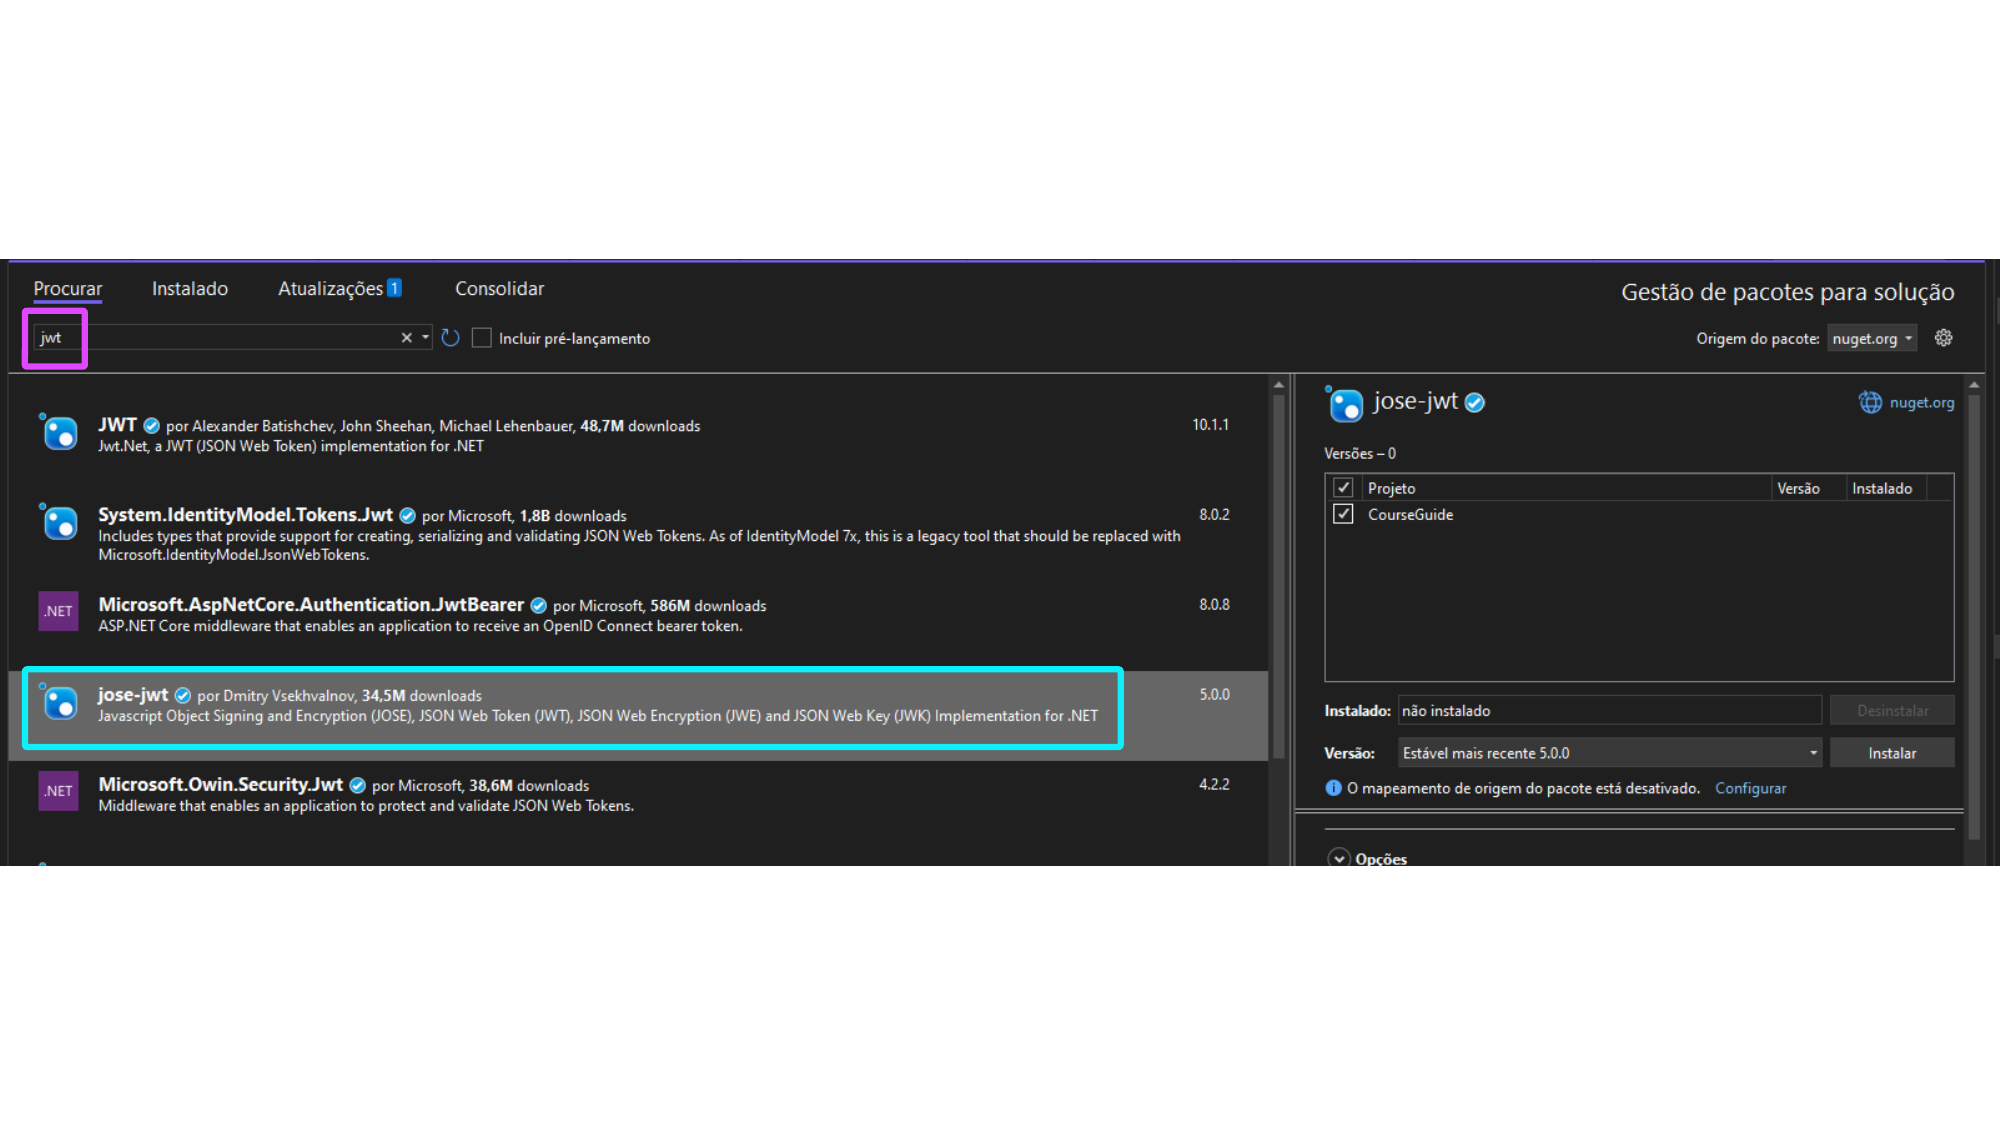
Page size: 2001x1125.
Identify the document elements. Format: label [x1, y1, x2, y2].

picture [0, 258, 2000, 867]
